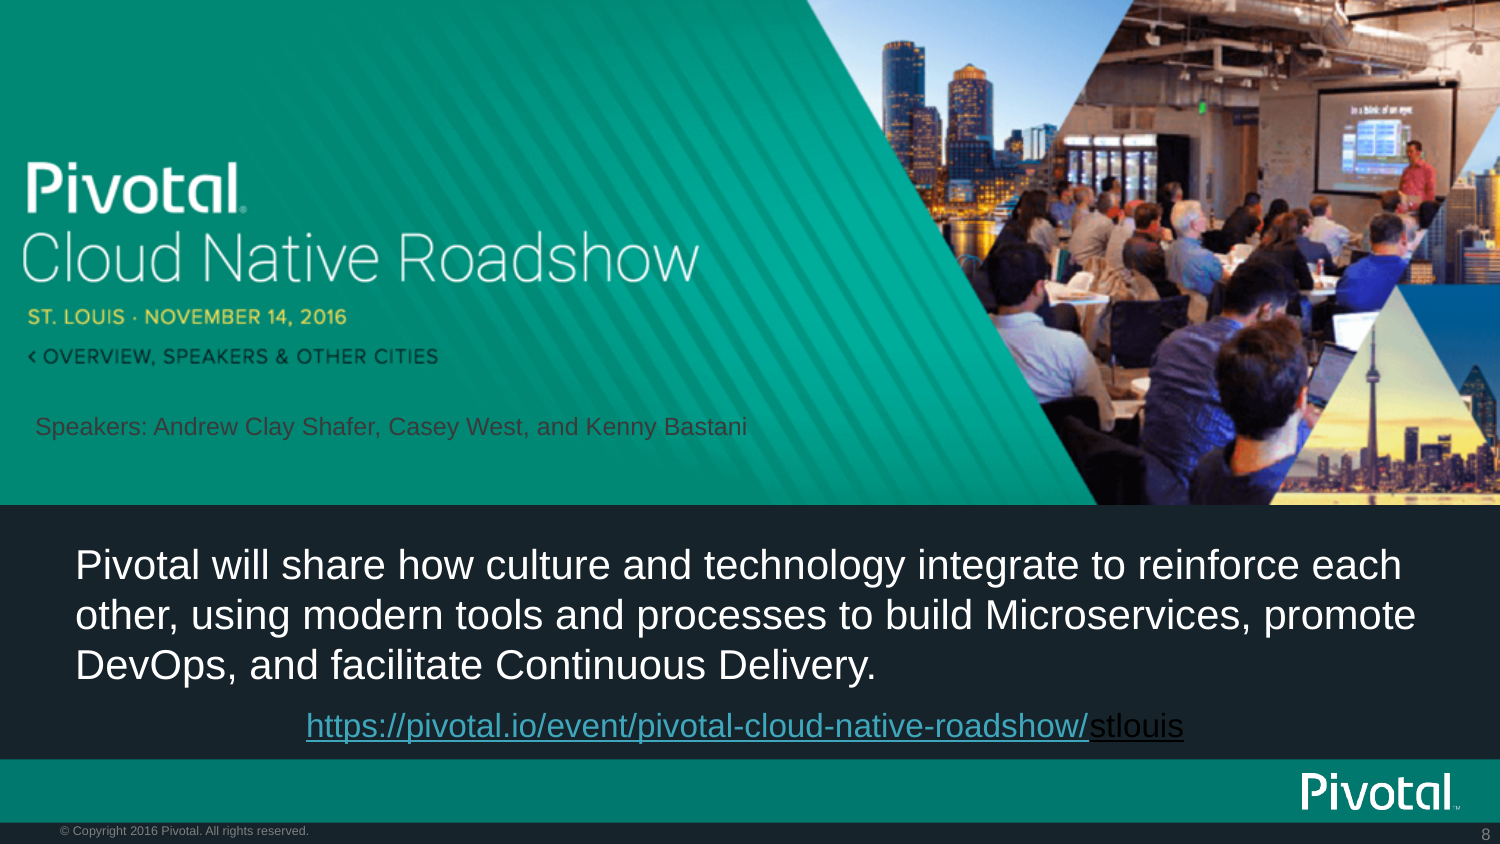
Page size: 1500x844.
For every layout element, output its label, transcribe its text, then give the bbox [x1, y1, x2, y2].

list Pivotal will share how culture and technology integrate to reinforce each other, using modern tools and processes to build Microservices, promote DevOps, and facilitate Continuous Delivery. [60, 522, 1440, 702]
text_box https://pivotal.io/event/pivotal-cloud-native-roadshow/stlouis [291, 697, 1209, 752]
picture [0, 0, 1500, 505]
picture [1302, 773, 1460, 810]
